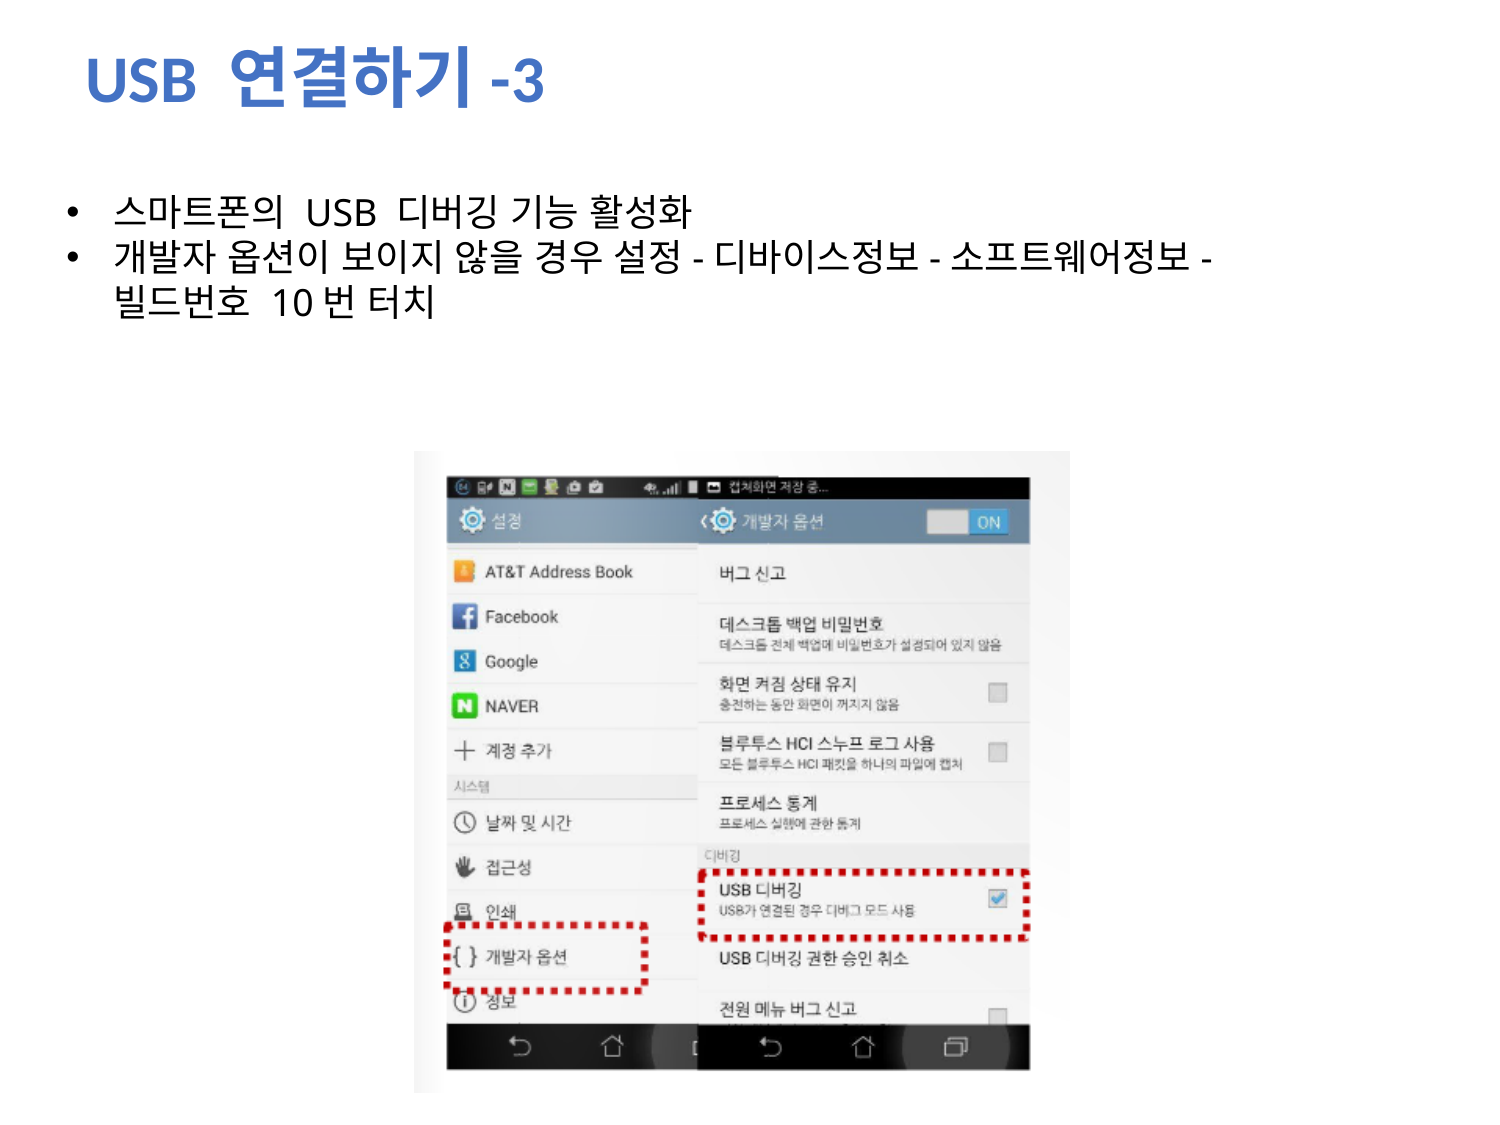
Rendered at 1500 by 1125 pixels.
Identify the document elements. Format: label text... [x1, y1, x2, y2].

text_box USB 연결하기-3 [70, 27, 1215, 123]
picture [414, 451, 1070, 1093]
text_box 스마트폰의 USB 디버깅 기능 활성화 개발자 옵션이 보이지 않을 경우 설정-디바이스정보-소프트웨어정보-빌드번호 10번 터치 [51, 181, 1358, 332]
